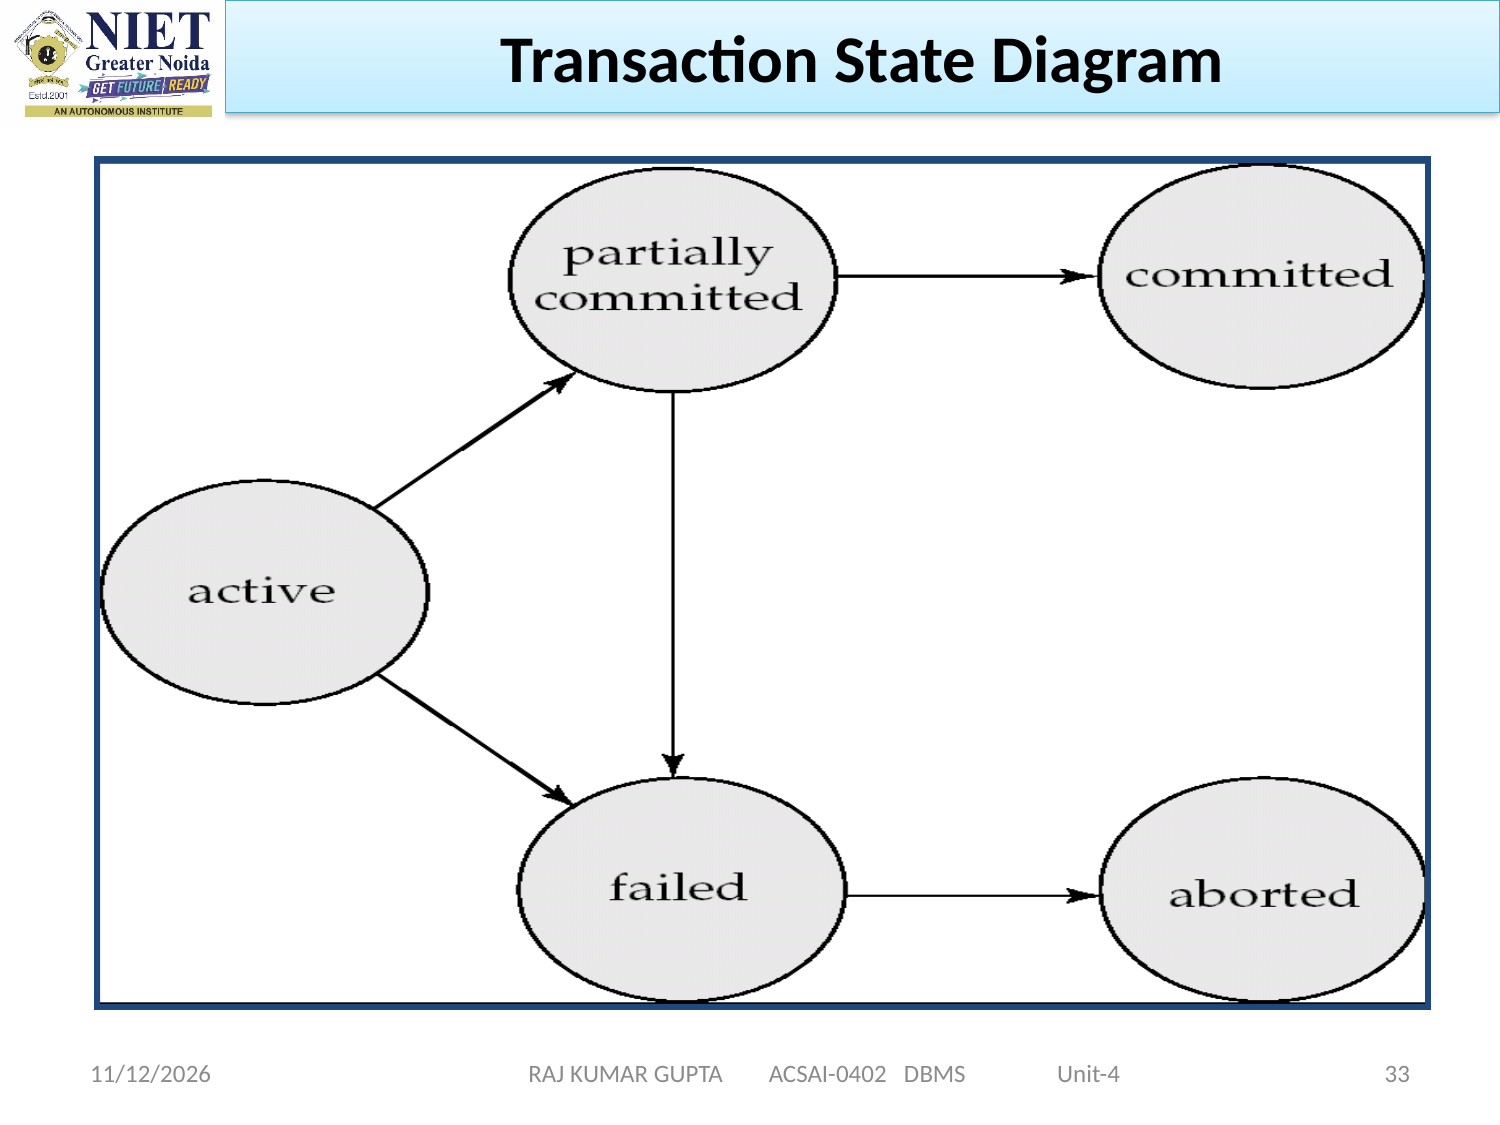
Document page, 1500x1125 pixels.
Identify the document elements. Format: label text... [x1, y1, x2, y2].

text_box Transaction State Diagram [226, 0, 1500, 113]
footer RAJ KUMAR GUPTA ACSAI-0402 DBMS Unit-4 [412, 1042, 1074, 1103]
picture [0, 0, 226, 128]
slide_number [75, 1042, 412, 1103]
slide_number 33 [1074, 1042, 1425, 1103]
picture [99, 162, 1426, 1005]
